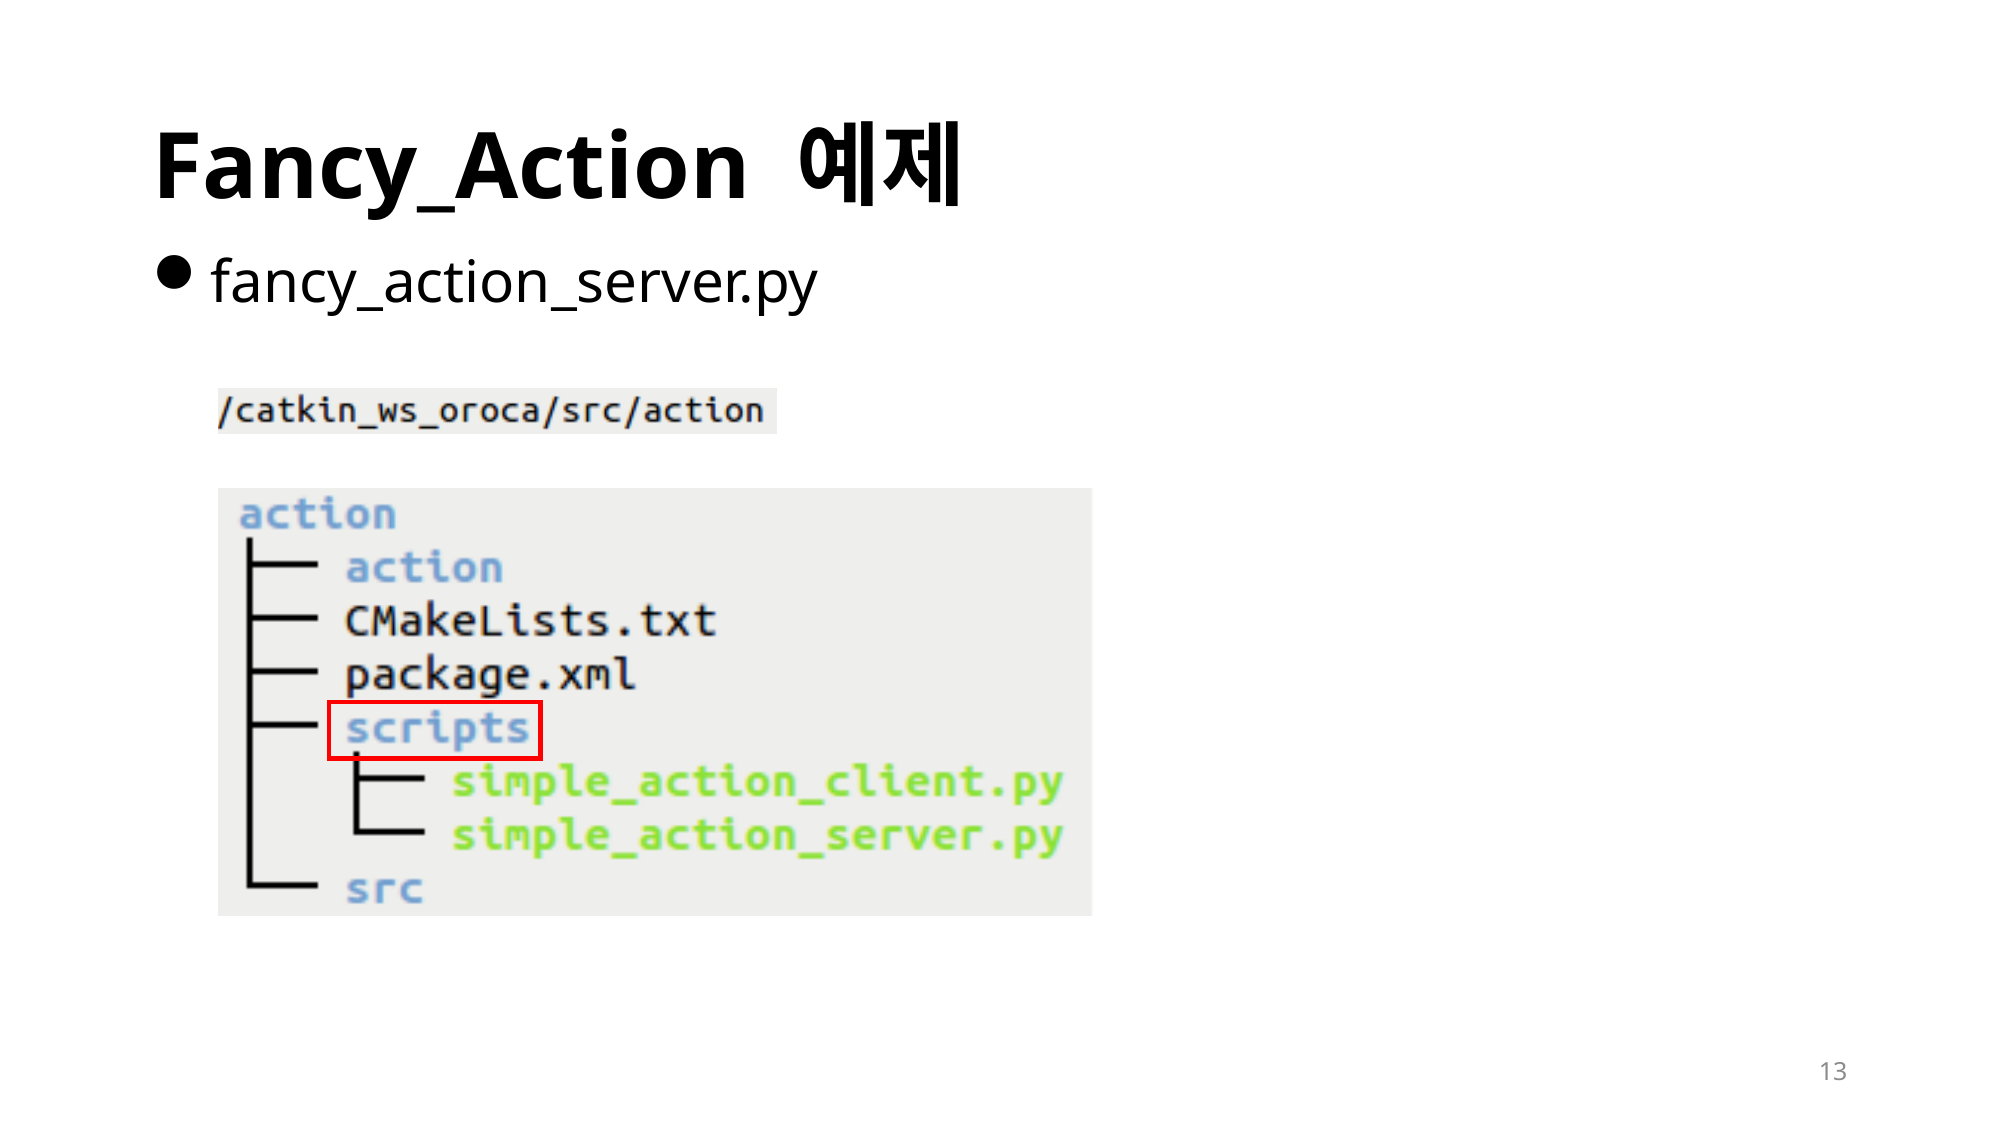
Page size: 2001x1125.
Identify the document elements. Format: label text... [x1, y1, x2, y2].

slide_number 13 [1412, 1042, 1863, 1103]
title Fancy_Action 예제 [137, 59, 1863, 244]
picture [218, 388, 777, 434]
picture [218, 488, 1096, 916]
list fancy_action_server.py [137, 244, 1863, 959]
